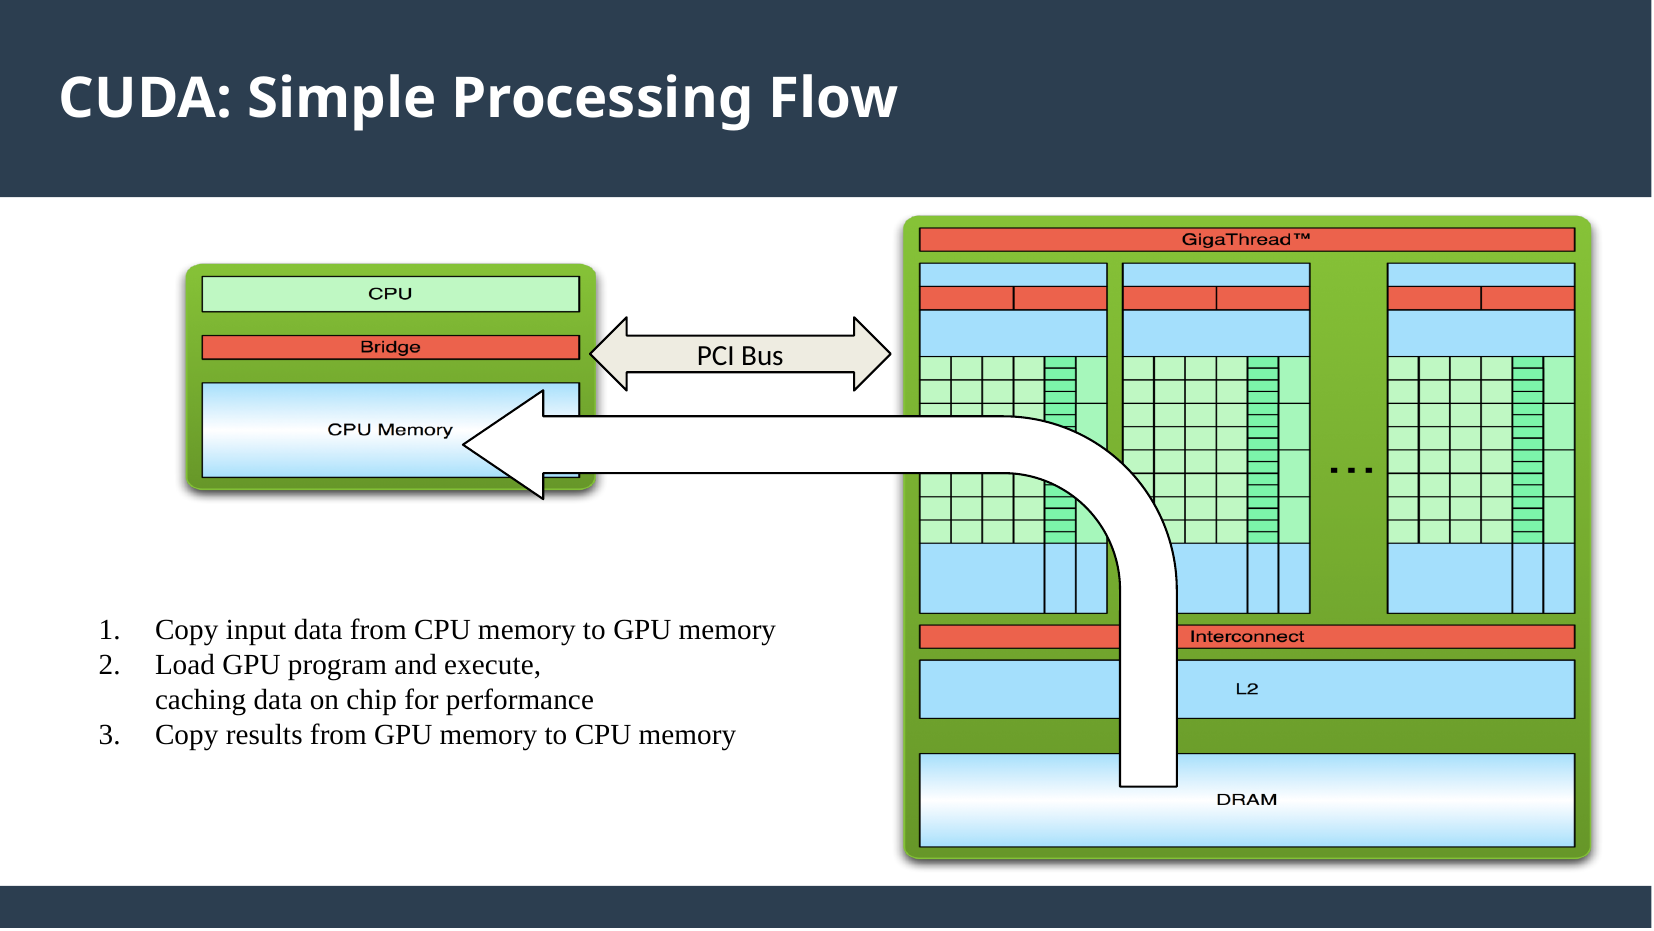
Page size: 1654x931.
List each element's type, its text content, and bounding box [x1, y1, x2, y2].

text_box Copy input data from CPU memory to GPU memory Load GPU program and execute, caching data on chip for performance Copy results from GPU memory to CPU memory [83, 603, 827, 758]
picture [151, 243, 629, 520]
text_box CUDA: Simple Processing Flow [58, 37, 1593, 153]
text_box [629, 415, 869, 475]
picture [869, 195, 1624, 890]
text_box PCI Bus [629, 316, 869, 392]
